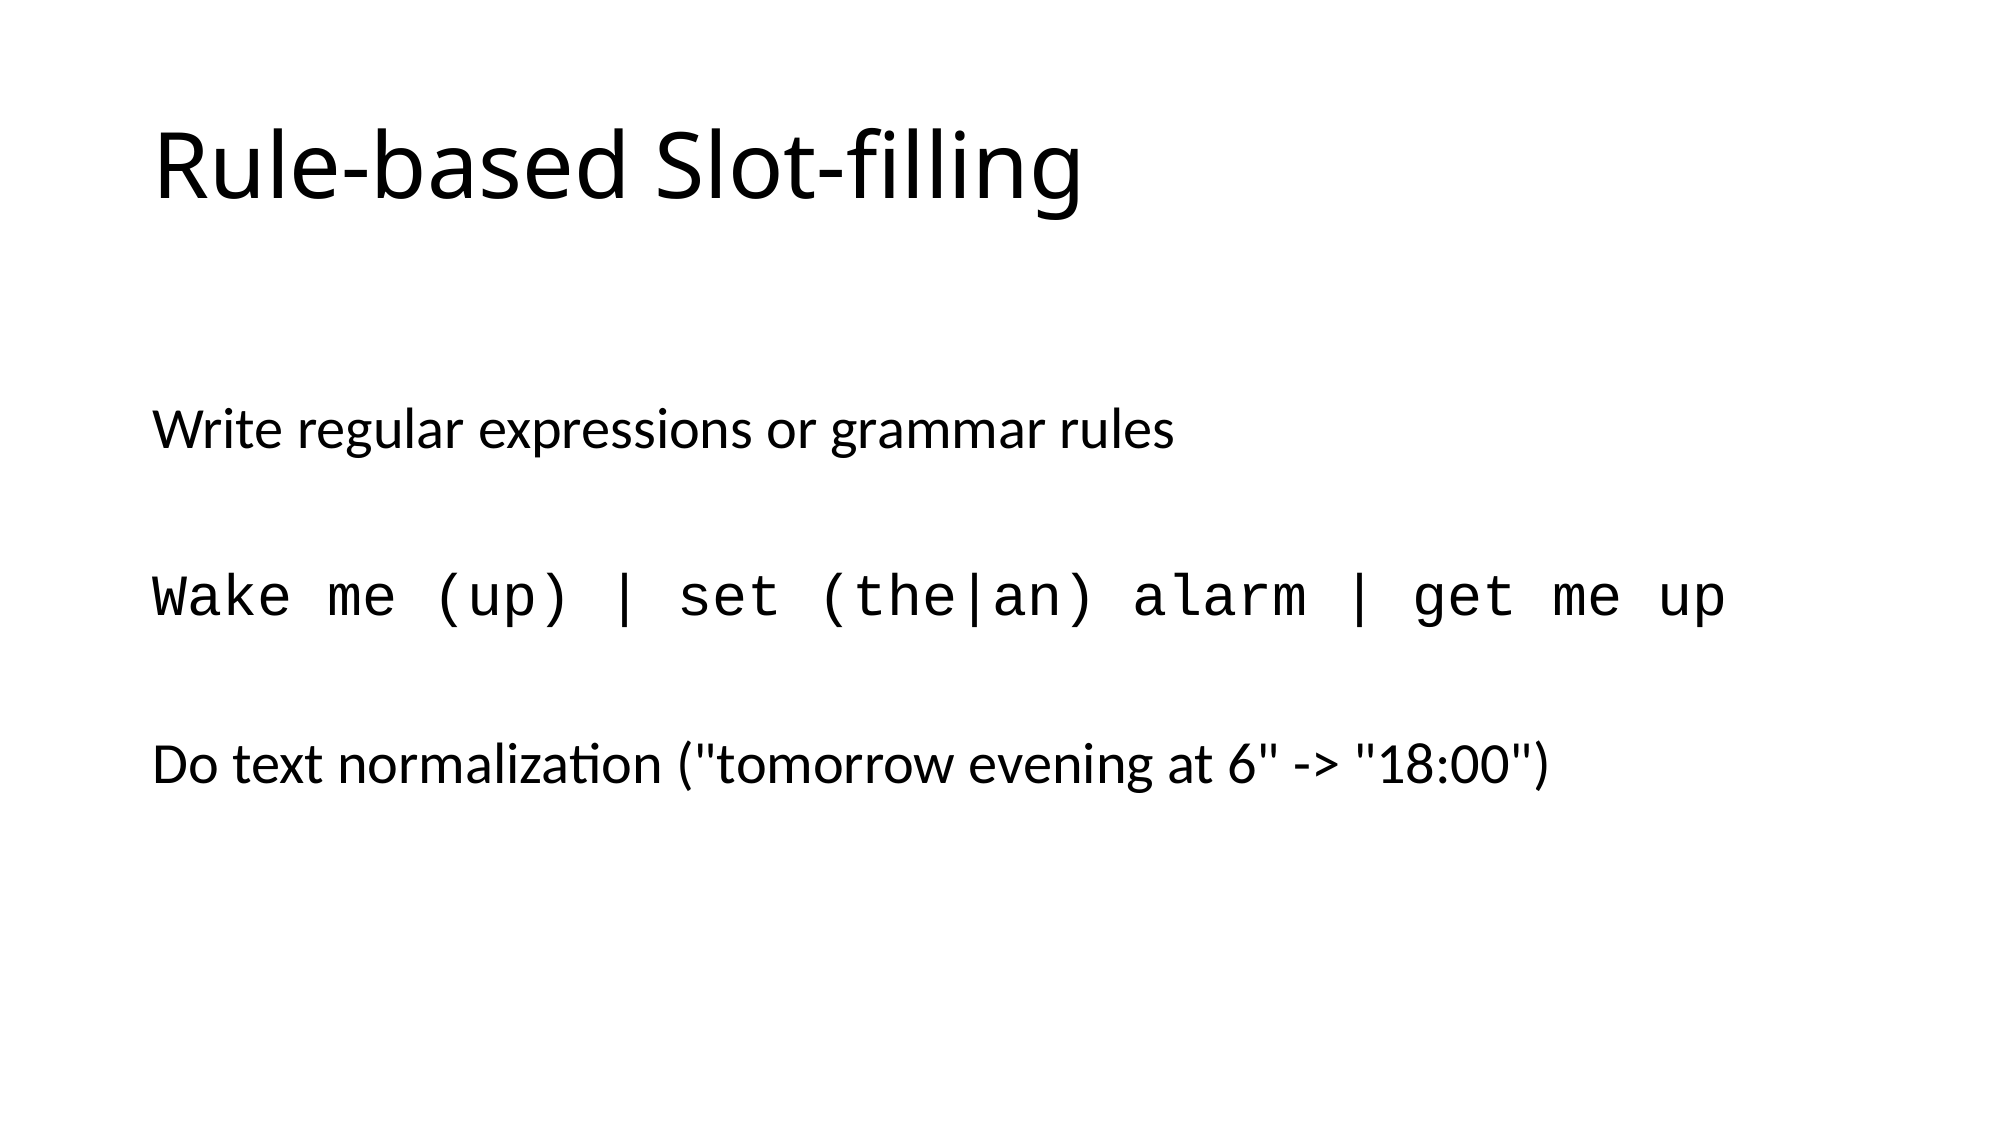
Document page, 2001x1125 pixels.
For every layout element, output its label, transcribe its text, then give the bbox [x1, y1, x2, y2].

title Rule-based Slot-filling [137, 59, 1863, 278]
list Write regular expressions or grammar rules Wake me (up) | set (the|an) alarm | get me up Do text normalization ("tomorrow evening at 6" -> "18:00") [137, 299, 1863, 1014]
